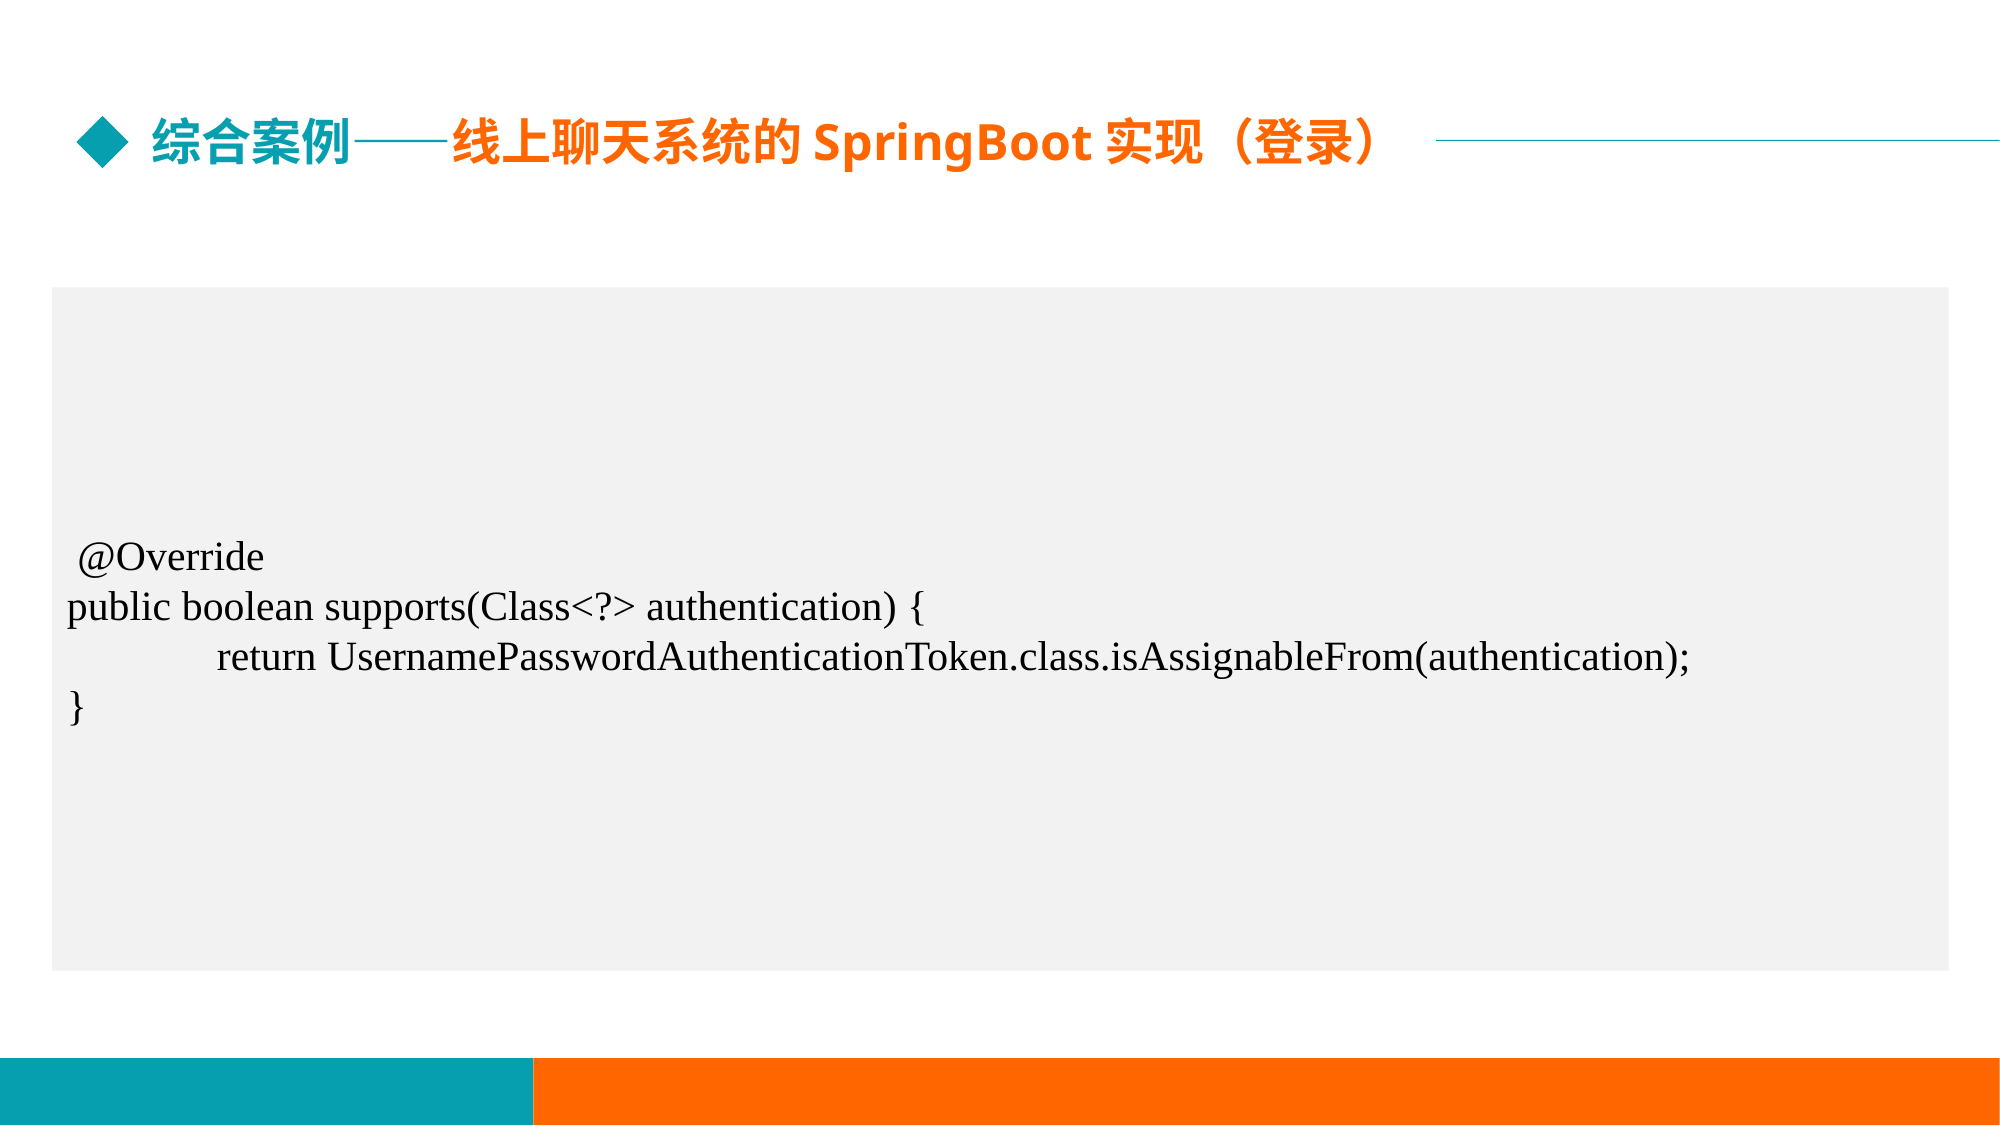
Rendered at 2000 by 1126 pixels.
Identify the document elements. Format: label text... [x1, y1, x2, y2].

text_box [42, 184, 1825, 736]
text_box 综合案例——线上聊天系统的SpringBoot实现（登录） [131, 100, 1437, 181]
text_box @Override public boolean supports(Class<?> authentication) { return UsernamePasswordAuthenticationToken.class.isAssignableFrom(authentication); } [50, 285, 1951, 973]
